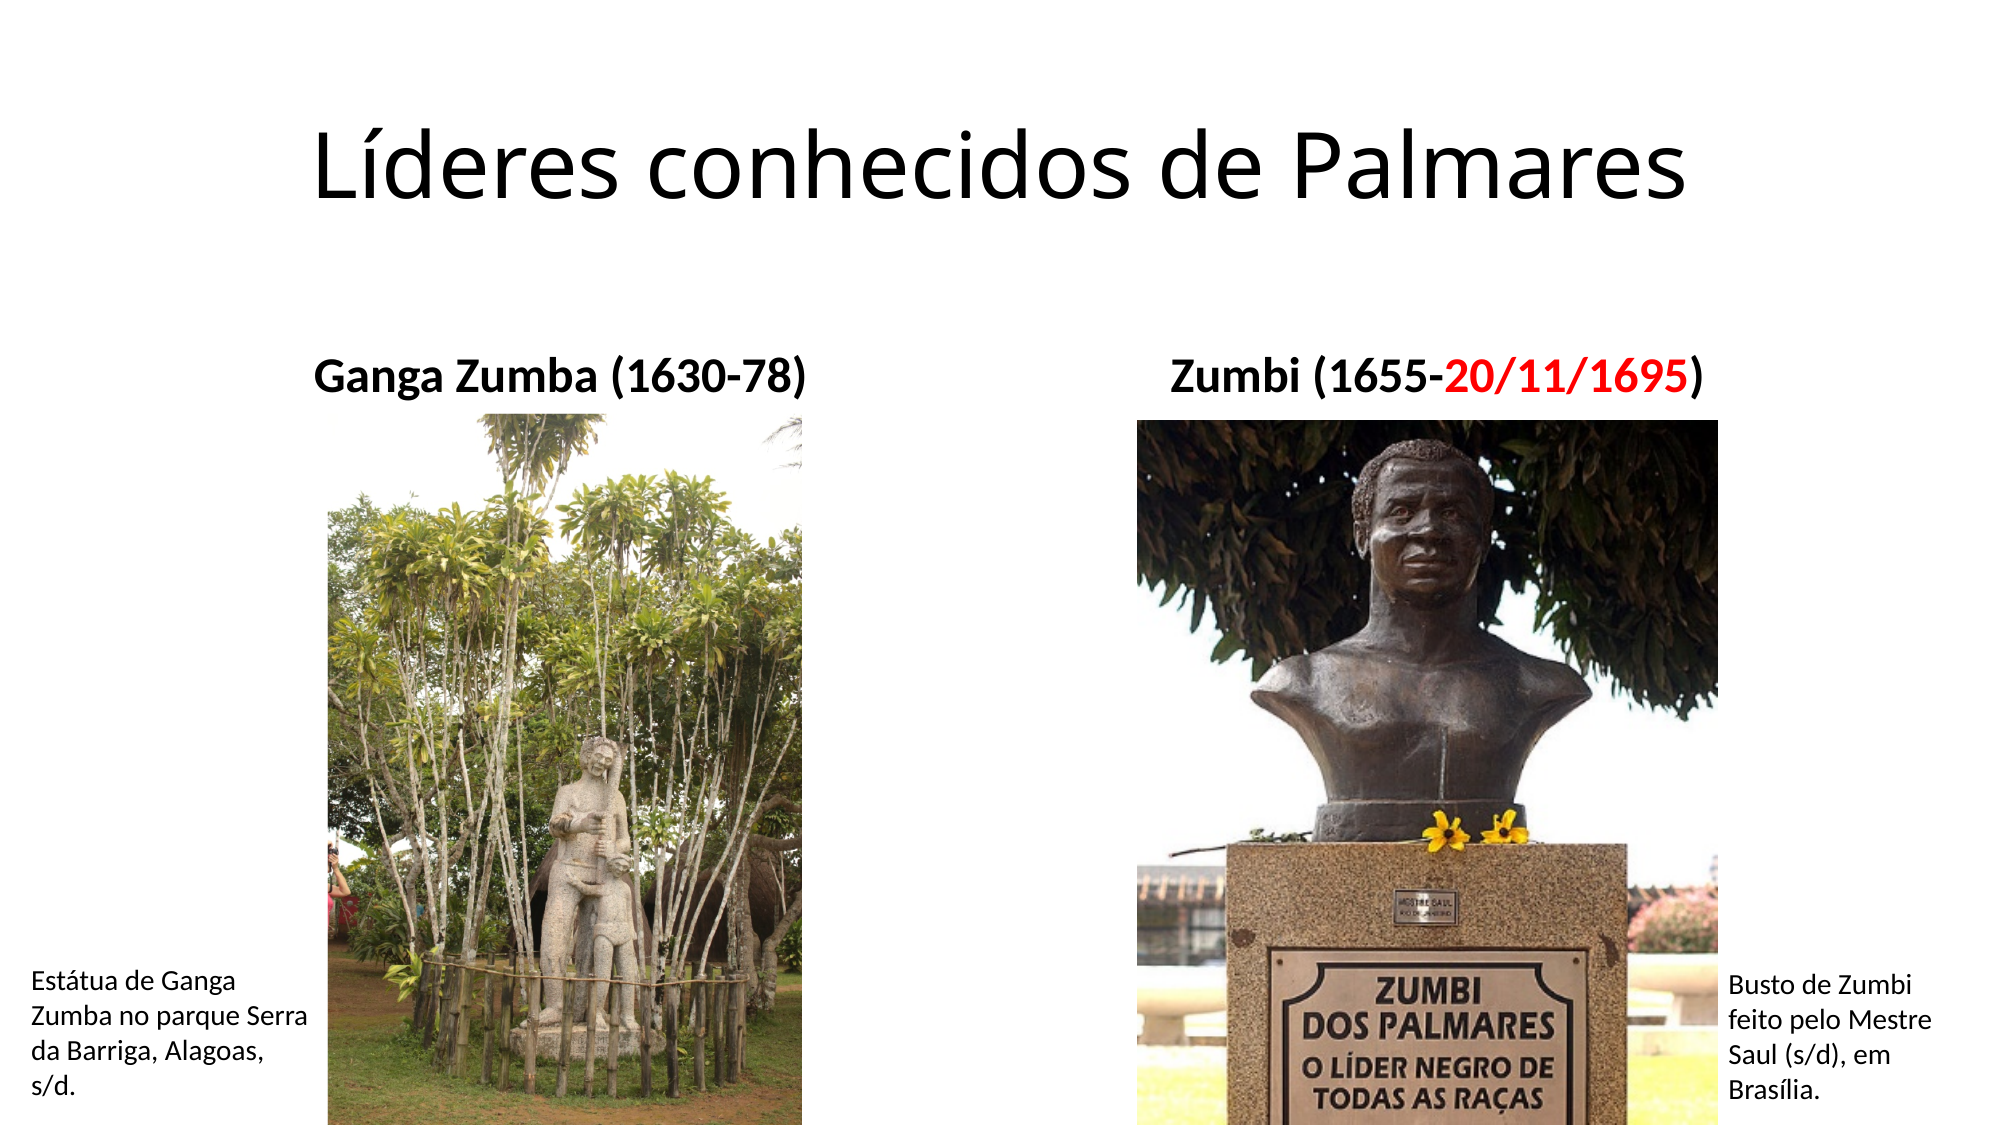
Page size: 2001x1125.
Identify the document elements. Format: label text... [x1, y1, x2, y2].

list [1137, 420, 1718, 1125]
picture [328, 414, 802, 531]
text_box Estátua de Ganga Zumba no parque Serra da Barriga, Alagoas, s/d. [16, 953, 327, 1109]
list Ganga Zumba (1630-78) [137, 275, 984, 411]
text_box Busto de Zumbi feito pelo Mestre Saul (s/d), em Brasília. [1718, 958, 1979, 1113]
title Líderes conhecidos de Palmares [137, 59, 1863, 278]
list Zumbi (1655-20/11/1695) [1012, 275, 1863, 411]
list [208, 531, 920, 1007]
picture [328, 1007, 802, 1124]
